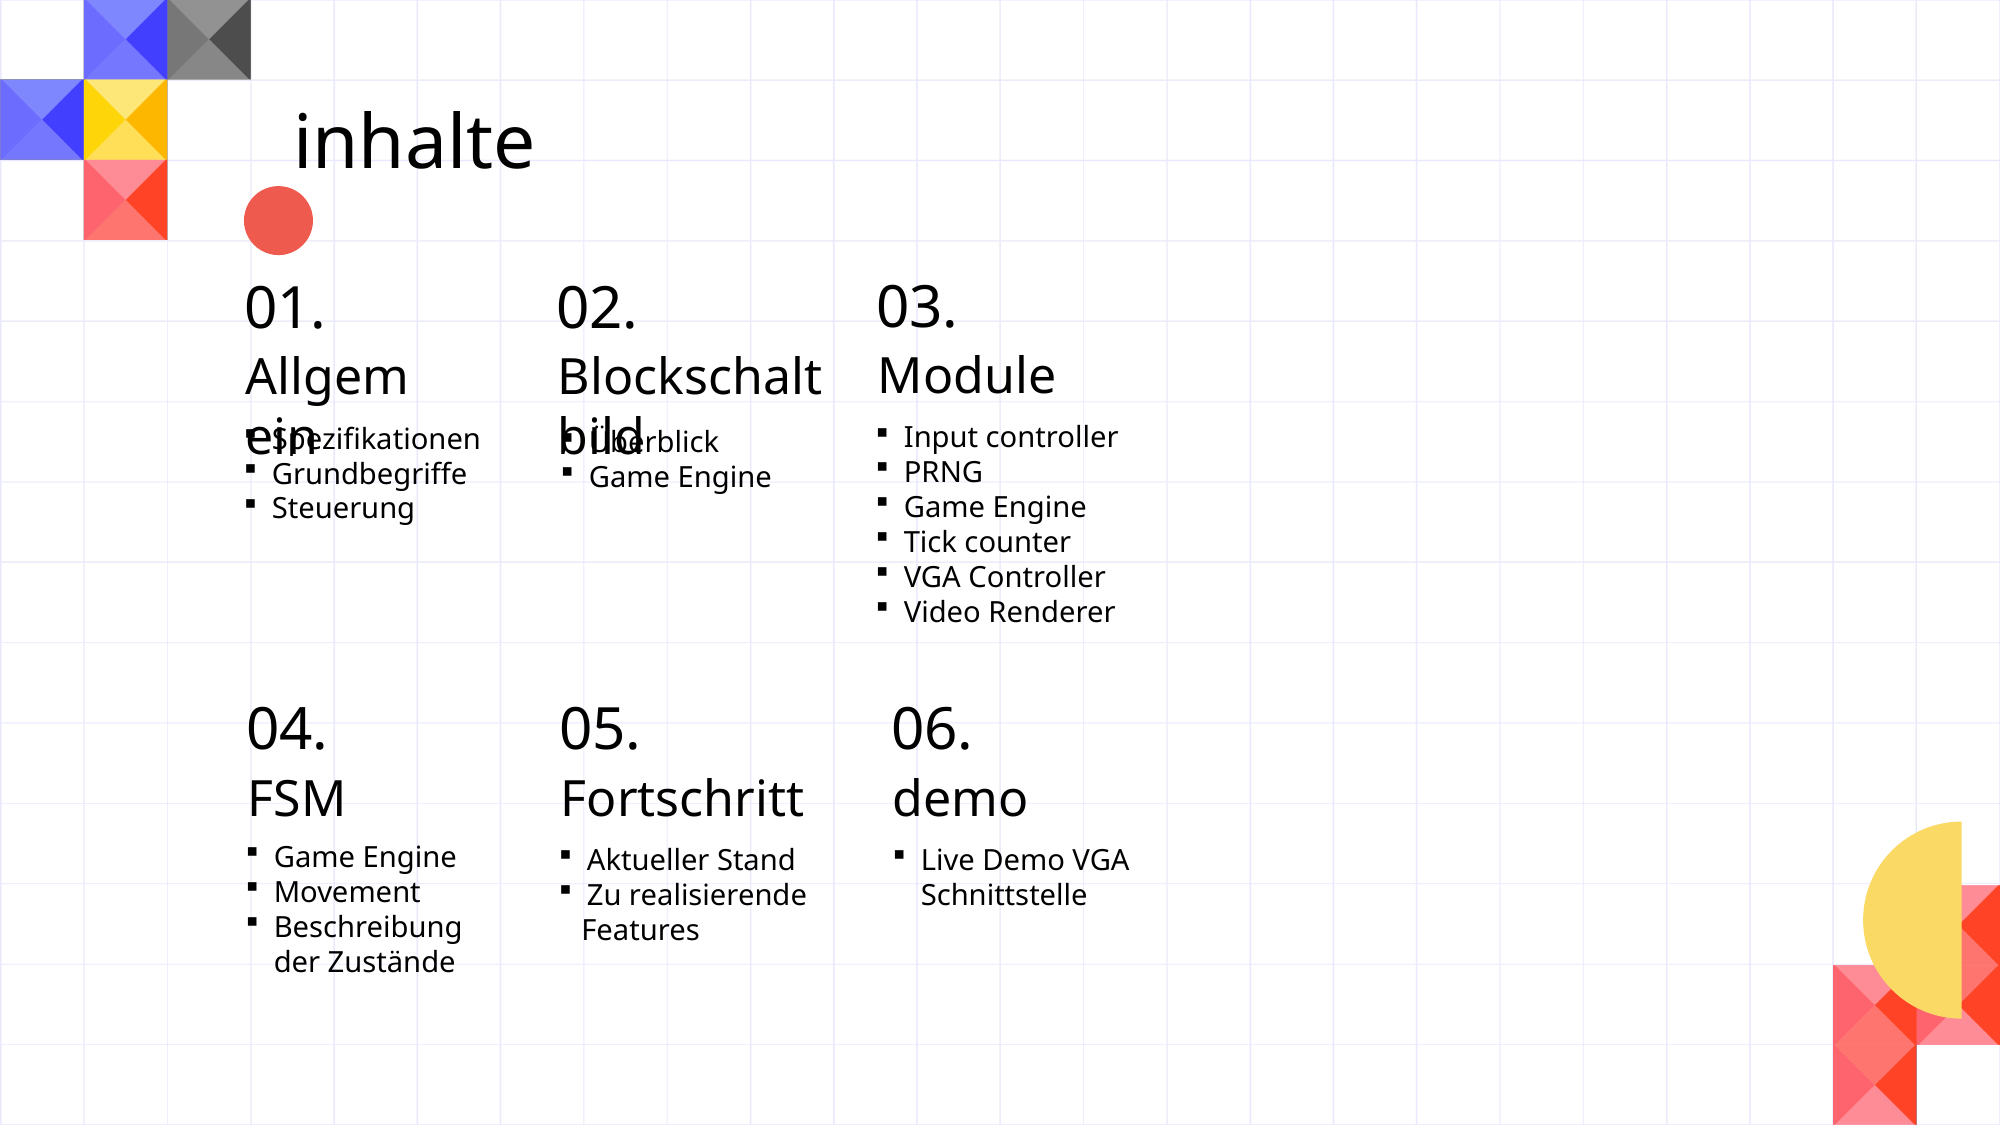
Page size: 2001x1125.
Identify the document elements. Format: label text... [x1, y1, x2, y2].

text_box Spezifikationen Grundbegriffe Steuerung [228, 412, 541, 533]
picture [0, 0, 2000, 1125]
text_box 03. [861, 261, 1048, 347]
text_box 02. [541, 262, 728, 348]
text_box Fortschritt [545, 758, 841, 834]
text_box Input controller PRNG Game Engine Tick counter VGA Controller Video Renderer [860, 411, 1173, 636]
text_box 06. [876, 684, 1063, 769]
text_box inhalte [278, 85, 1088, 191]
text_box demo [877, 758, 1095, 834]
text_box Live Demo VGA Schnittstelle [877, 833, 1173, 919]
text_box 04. [231, 684, 418, 769]
text_box Module [862, 335, 1158, 411]
text_box Game Engine Movement Beschreibung der Zustände [230, 830, 511, 986]
text_box FSM [232, 758, 450, 834]
text_box Überblick Game Engine [545, 416, 885, 502]
text_box Blockschaltbild [542, 337, 856, 473]
text_box 01. [229, 262, 416, 348]
text_box 05. [544, 684, 731, 769]
text_box Allgemein [230, 337, 448, 473]
text_box Aktueller Stand Zu realisierende Features [543, 833, 883, 954]
